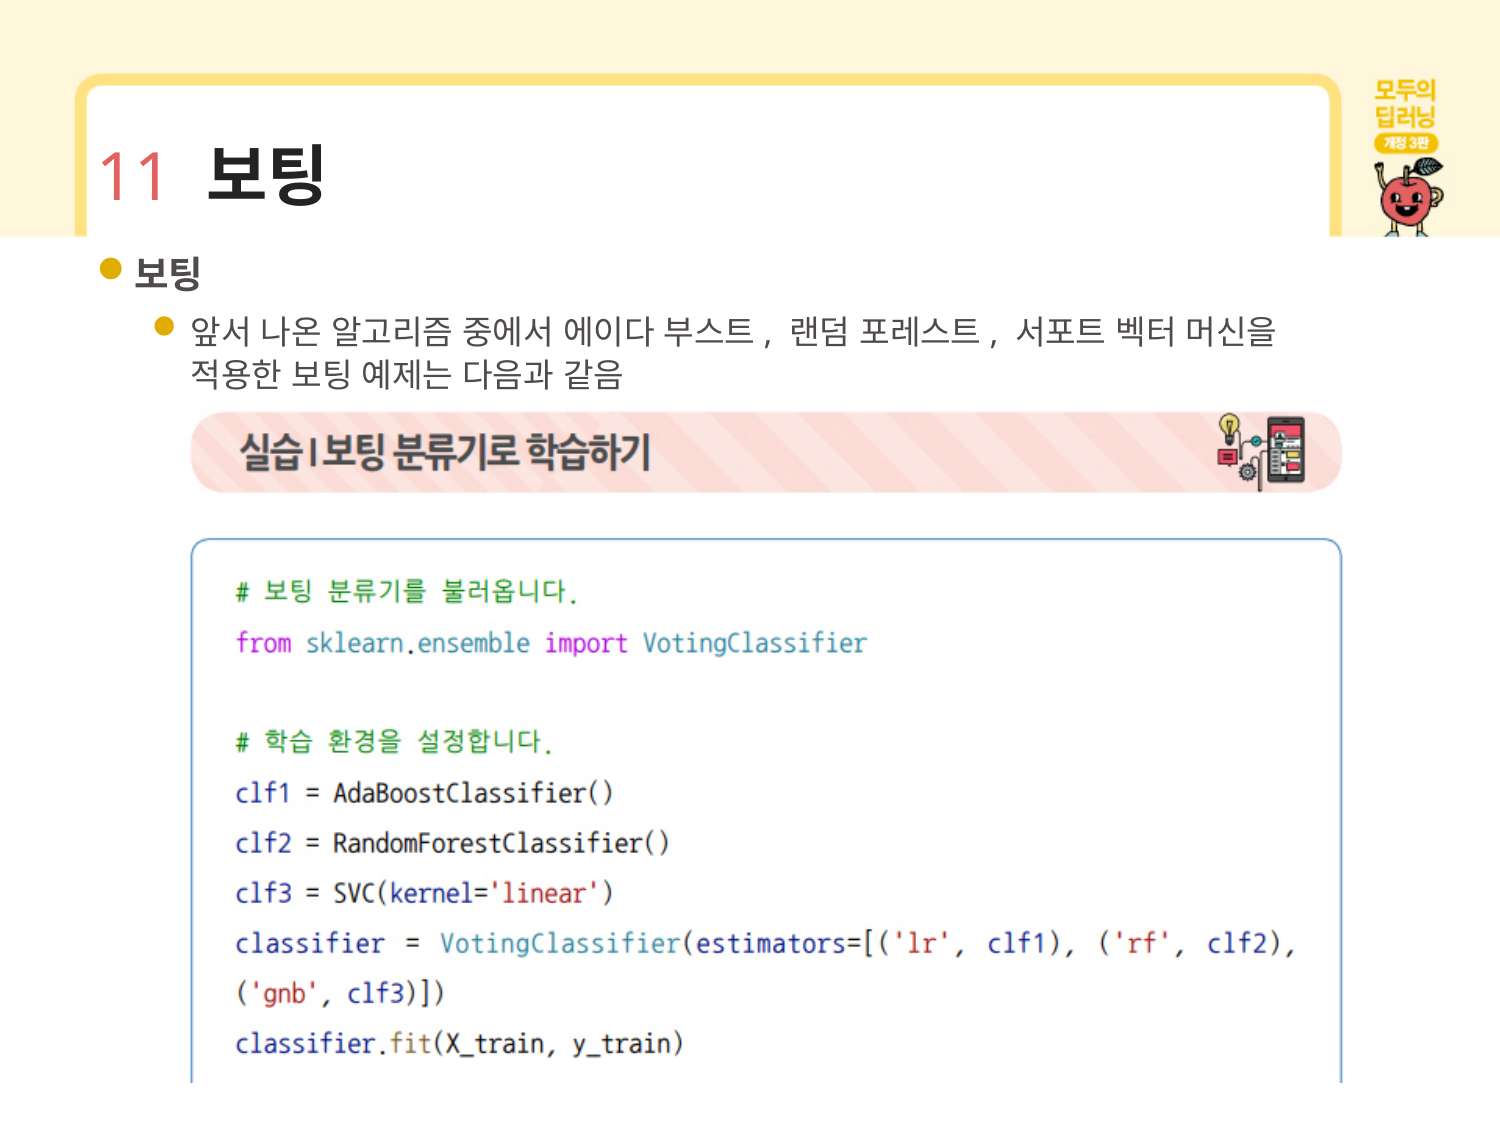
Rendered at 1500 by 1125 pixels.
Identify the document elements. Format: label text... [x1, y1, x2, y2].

picture [0, 0, 1500, 1125]
list 보팅 앞서 나온 알고리즘 중에서 에이다 부스트, 랜덤 포레스트, 서포트 벡터 머신을 적용한 보팅 예제는 다음과 같음 [81, 239, 1393, 1054]
title 11 보팅 [81, 90, 1412, 222]
